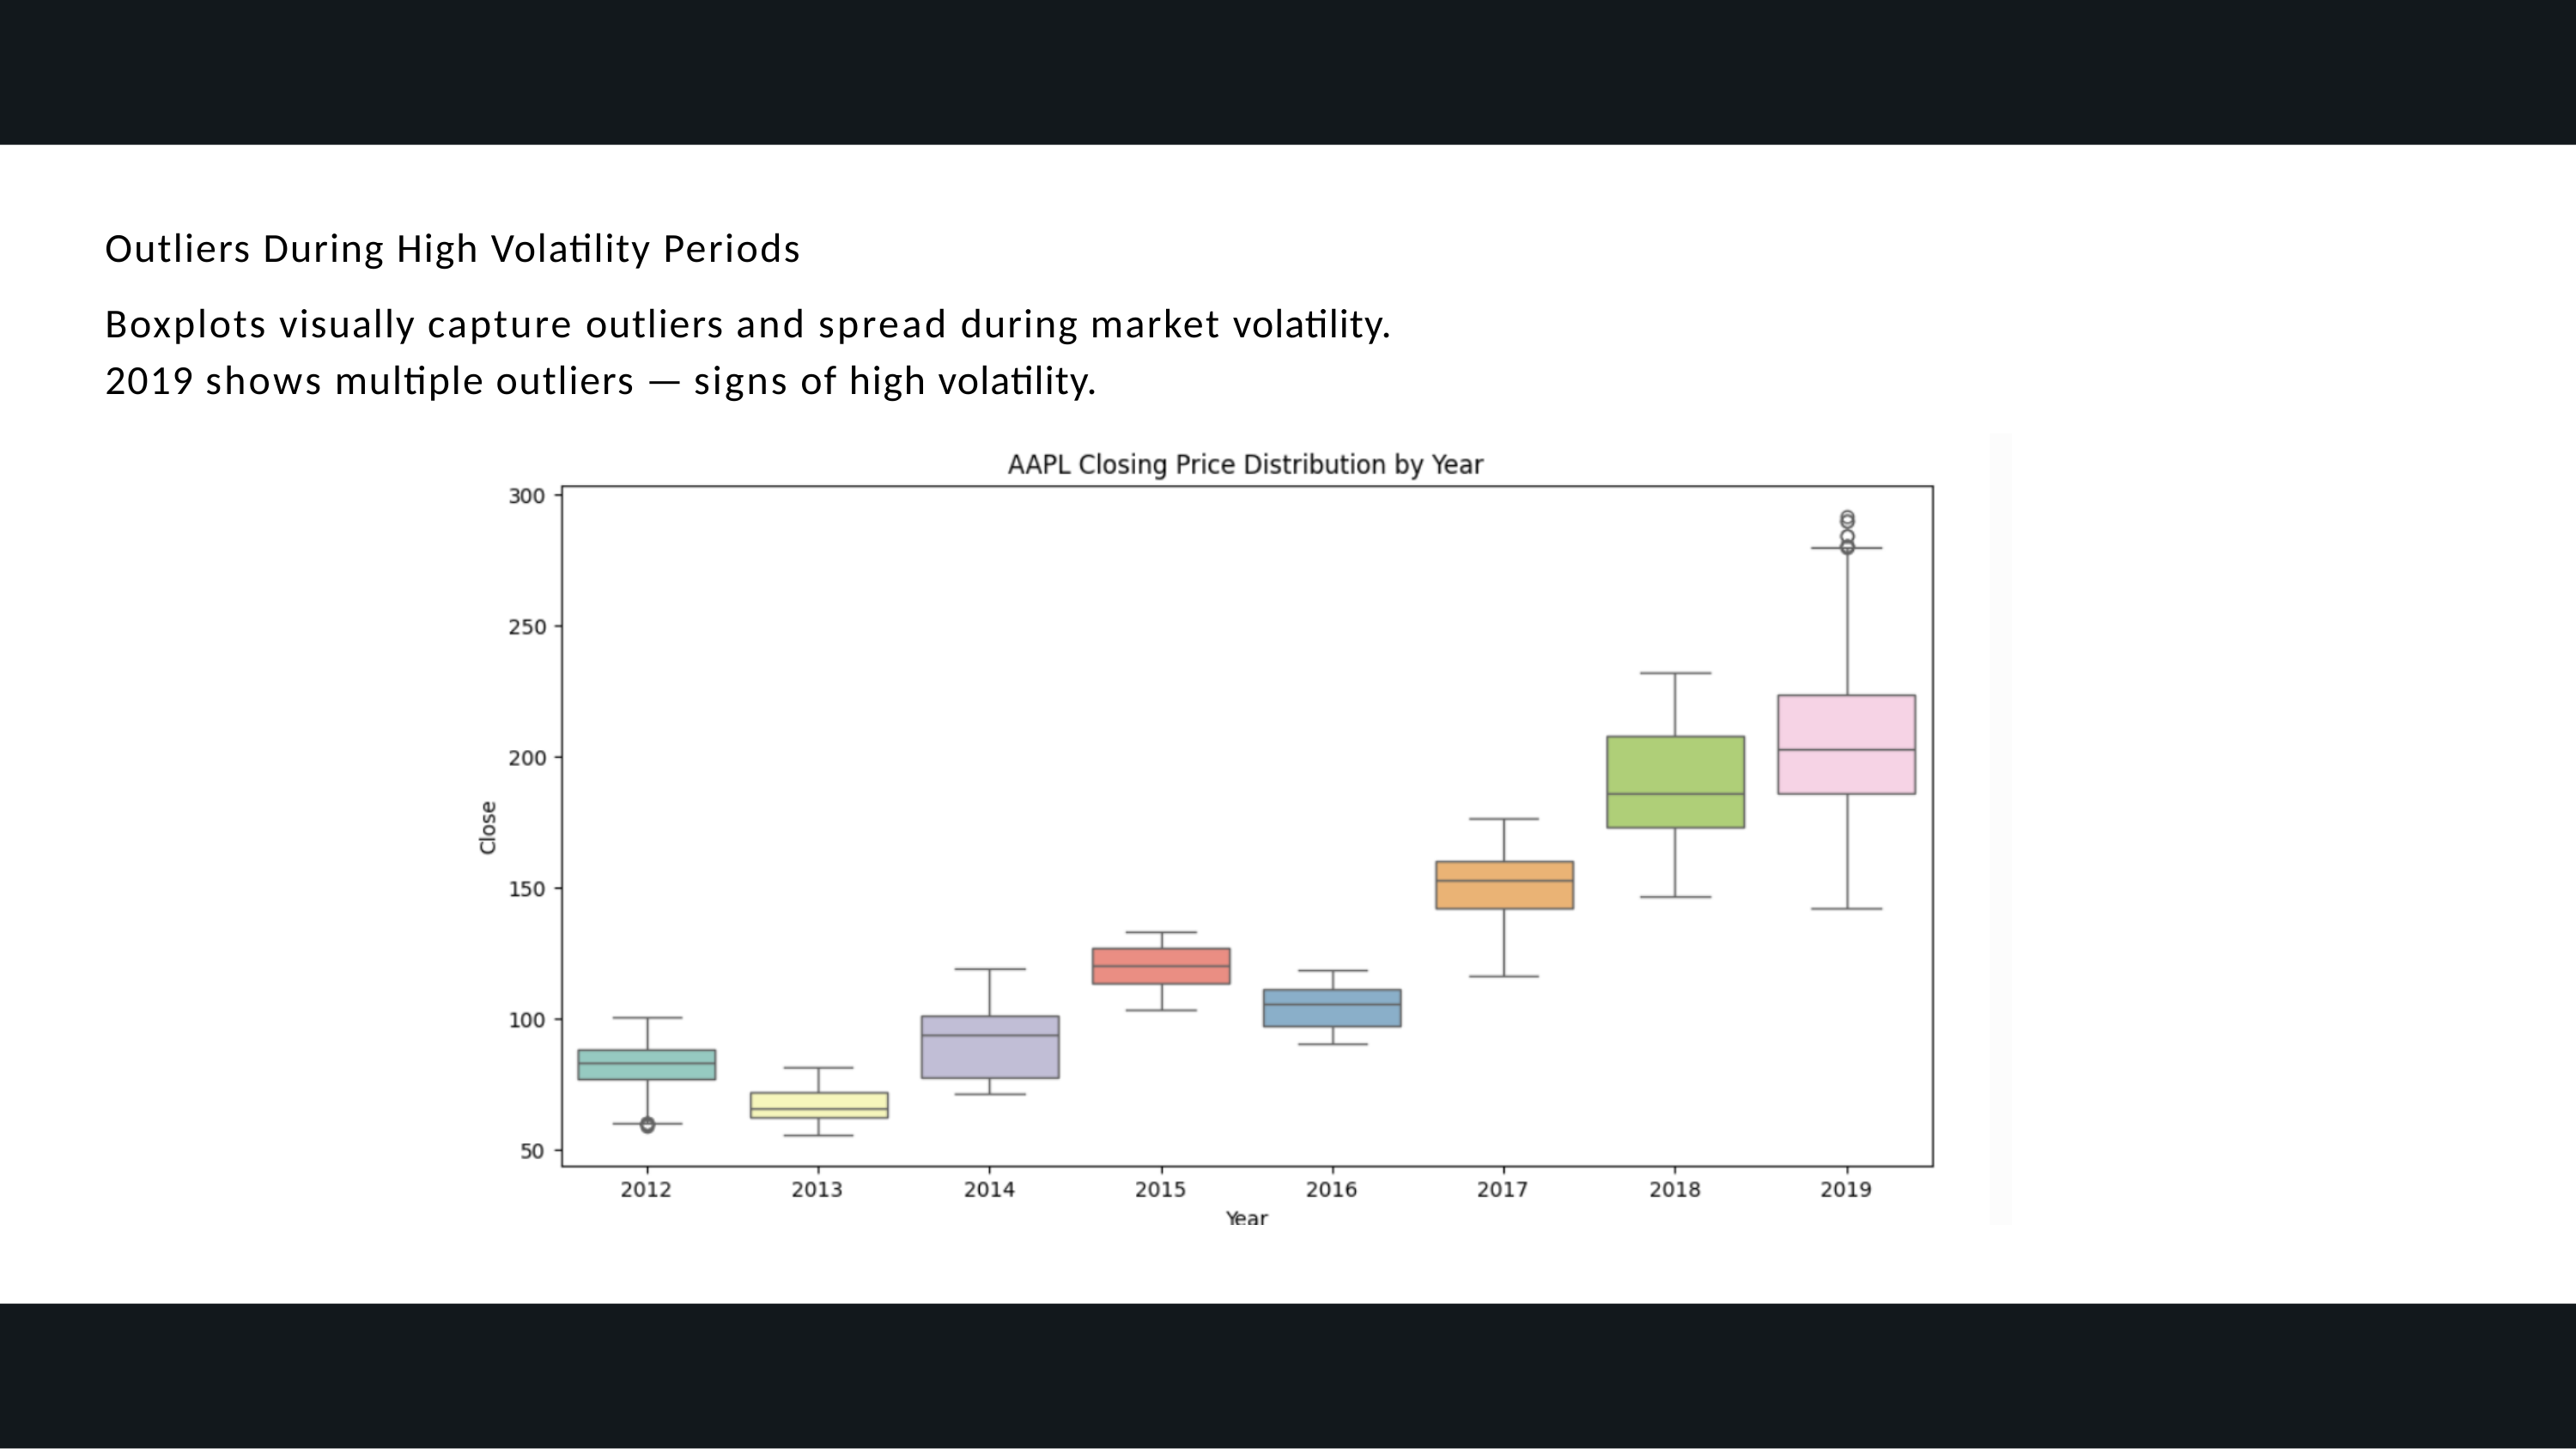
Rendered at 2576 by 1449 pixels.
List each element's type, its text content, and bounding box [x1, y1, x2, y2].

text_box Outliers During High Volatility Periods Boxplots visually capture outliers and spread during market volatility. 2019 shows multiple outliers — signs of high volatility. [103, 192, 1417, 403]
picture [478, 433, 2012, 1226]
